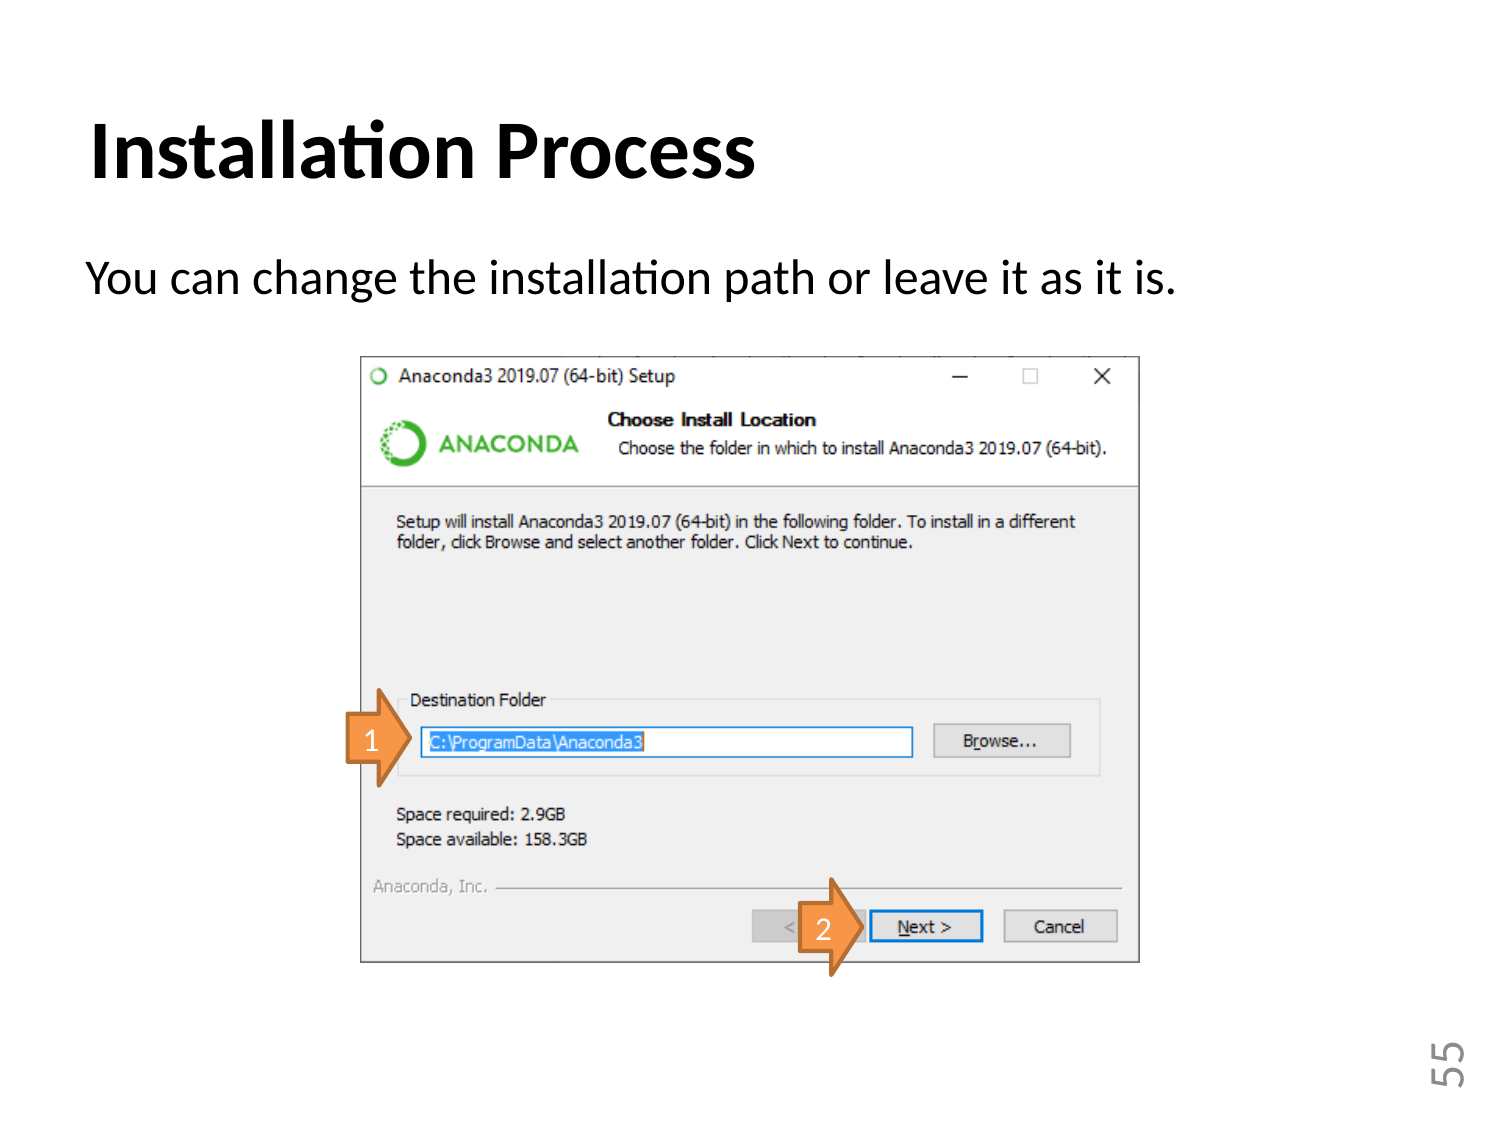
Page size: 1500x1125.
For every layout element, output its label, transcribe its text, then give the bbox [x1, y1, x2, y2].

text_box 2 [829, 972, 836, 978]
text_box You can change the installation path or leave it as it is. [70, 237, 1434, 373]
text_box Installation Process [74, 87, 1438, 203]
picture [359, 355, 1141, 963]
slide_number 55 [1412, 1025, 1475, 1125]
text_box 1 [345, 711, 354, 764]
